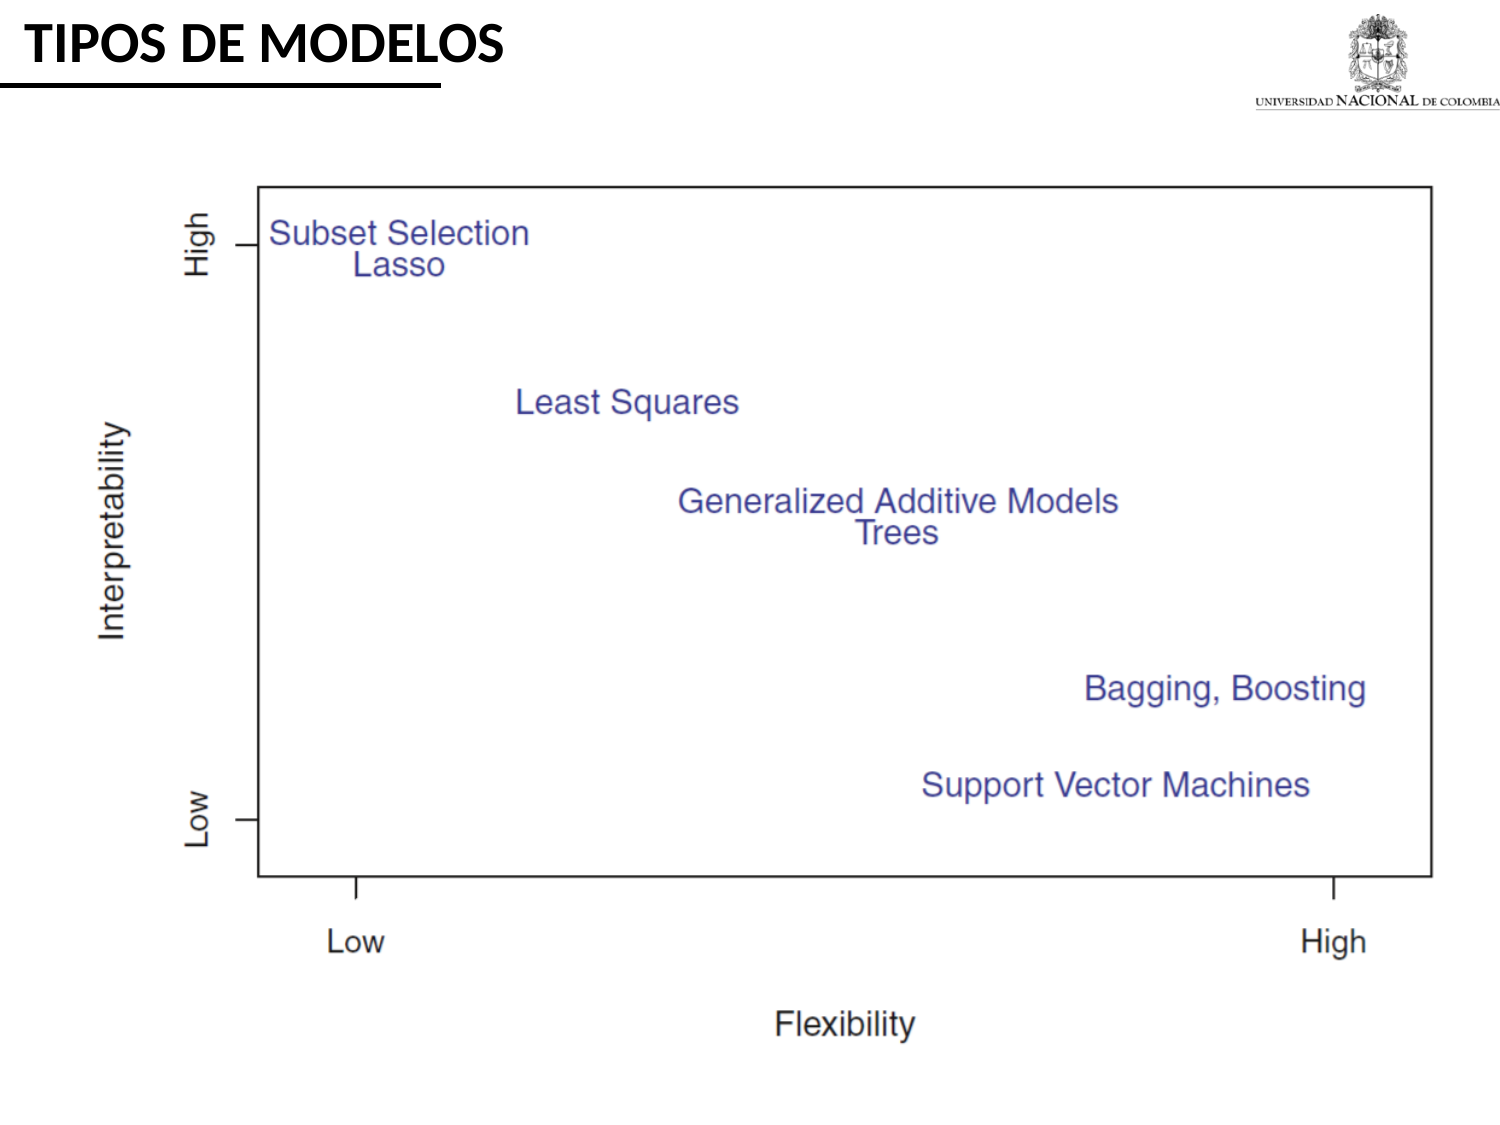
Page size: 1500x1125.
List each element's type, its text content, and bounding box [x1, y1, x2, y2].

picture [0, 140, 1500, 1073]
text_box TIPOS DE MODELOS [9, 0, 794, 83]
picture [1255, 14, 1500, 113]
